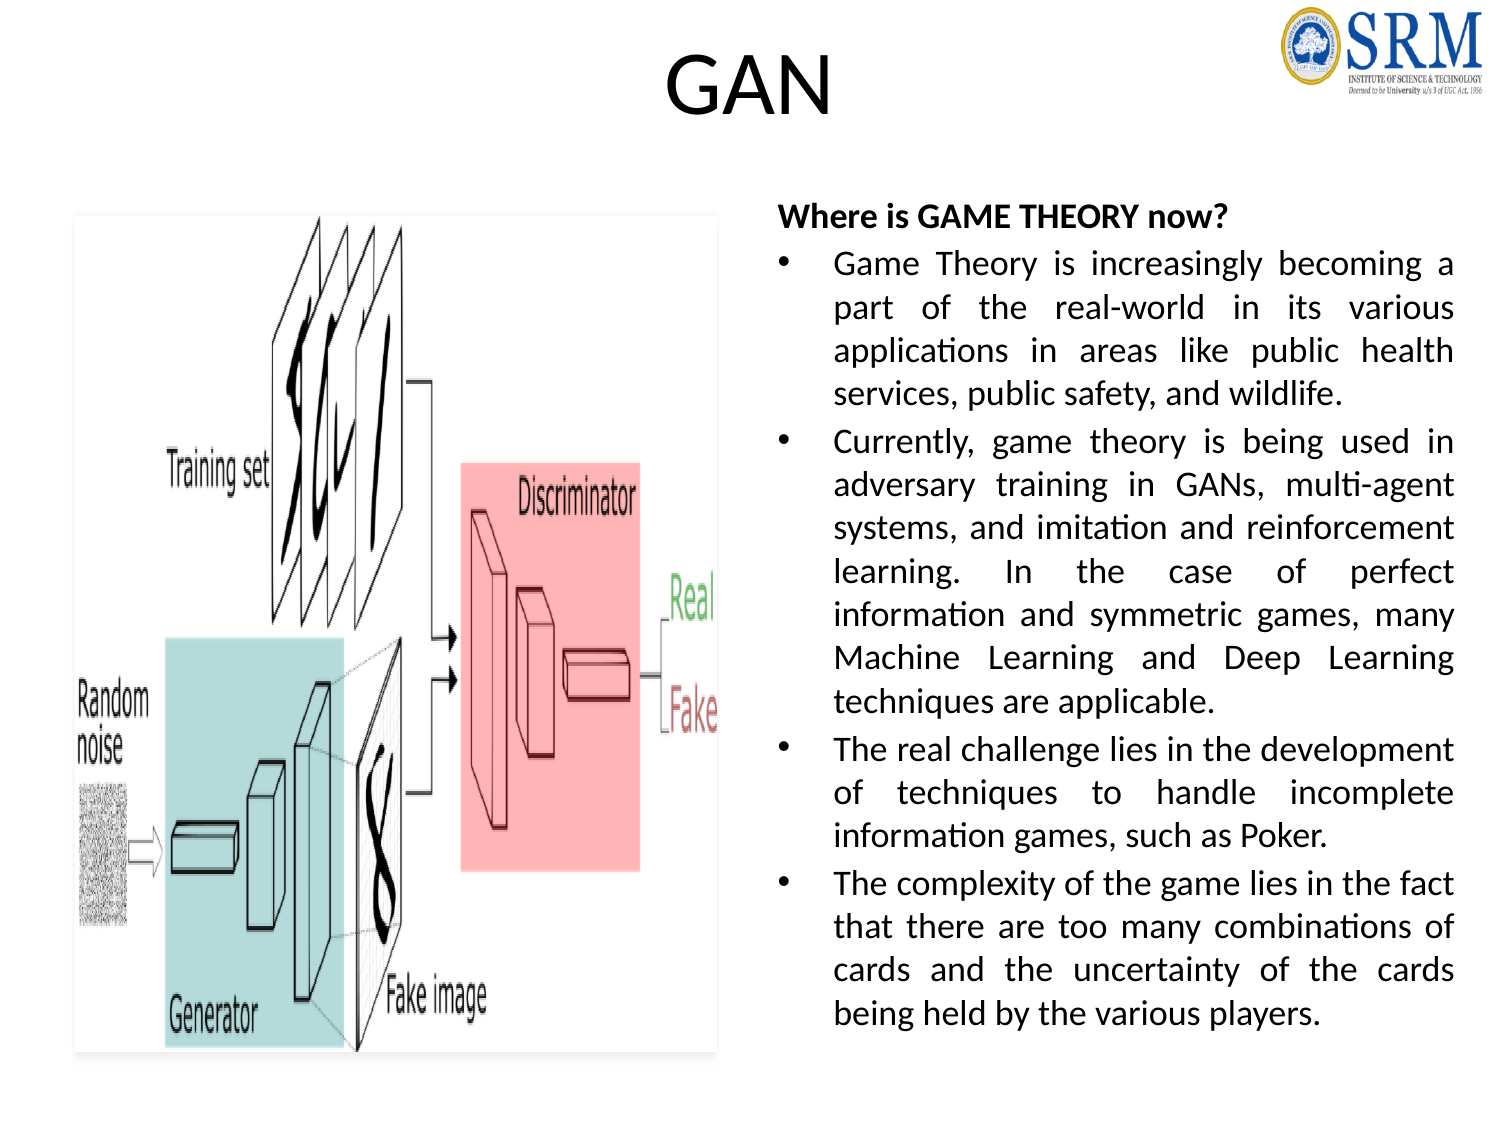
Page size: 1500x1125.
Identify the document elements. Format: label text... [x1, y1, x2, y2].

picture [1425, 7, 1482, 95]
title GAN [75, 7, 1425, 149]
list Where is GAME THEORY now? Game Theory is increasingly becoming a part of the real-world in its various applications in areas like public health services, public safety, and wildlife. Currently, game theory is being used in adversary training in GANs, multi-agent systems, and imitation and reinforcement learning. In the case of perfect information and symmetric games, many Machine Learning and Deep Learning techniques are applicable. The real challenge lies in the development of techniques to handle incomplete information games, such as Poker. The complexity of the game lies in the fact that there are too many combinations of cards and the uncertainty of the cards being held by the various players. [762, 184, 1471, 1094]
picture [68, 196, 727, 1094]
